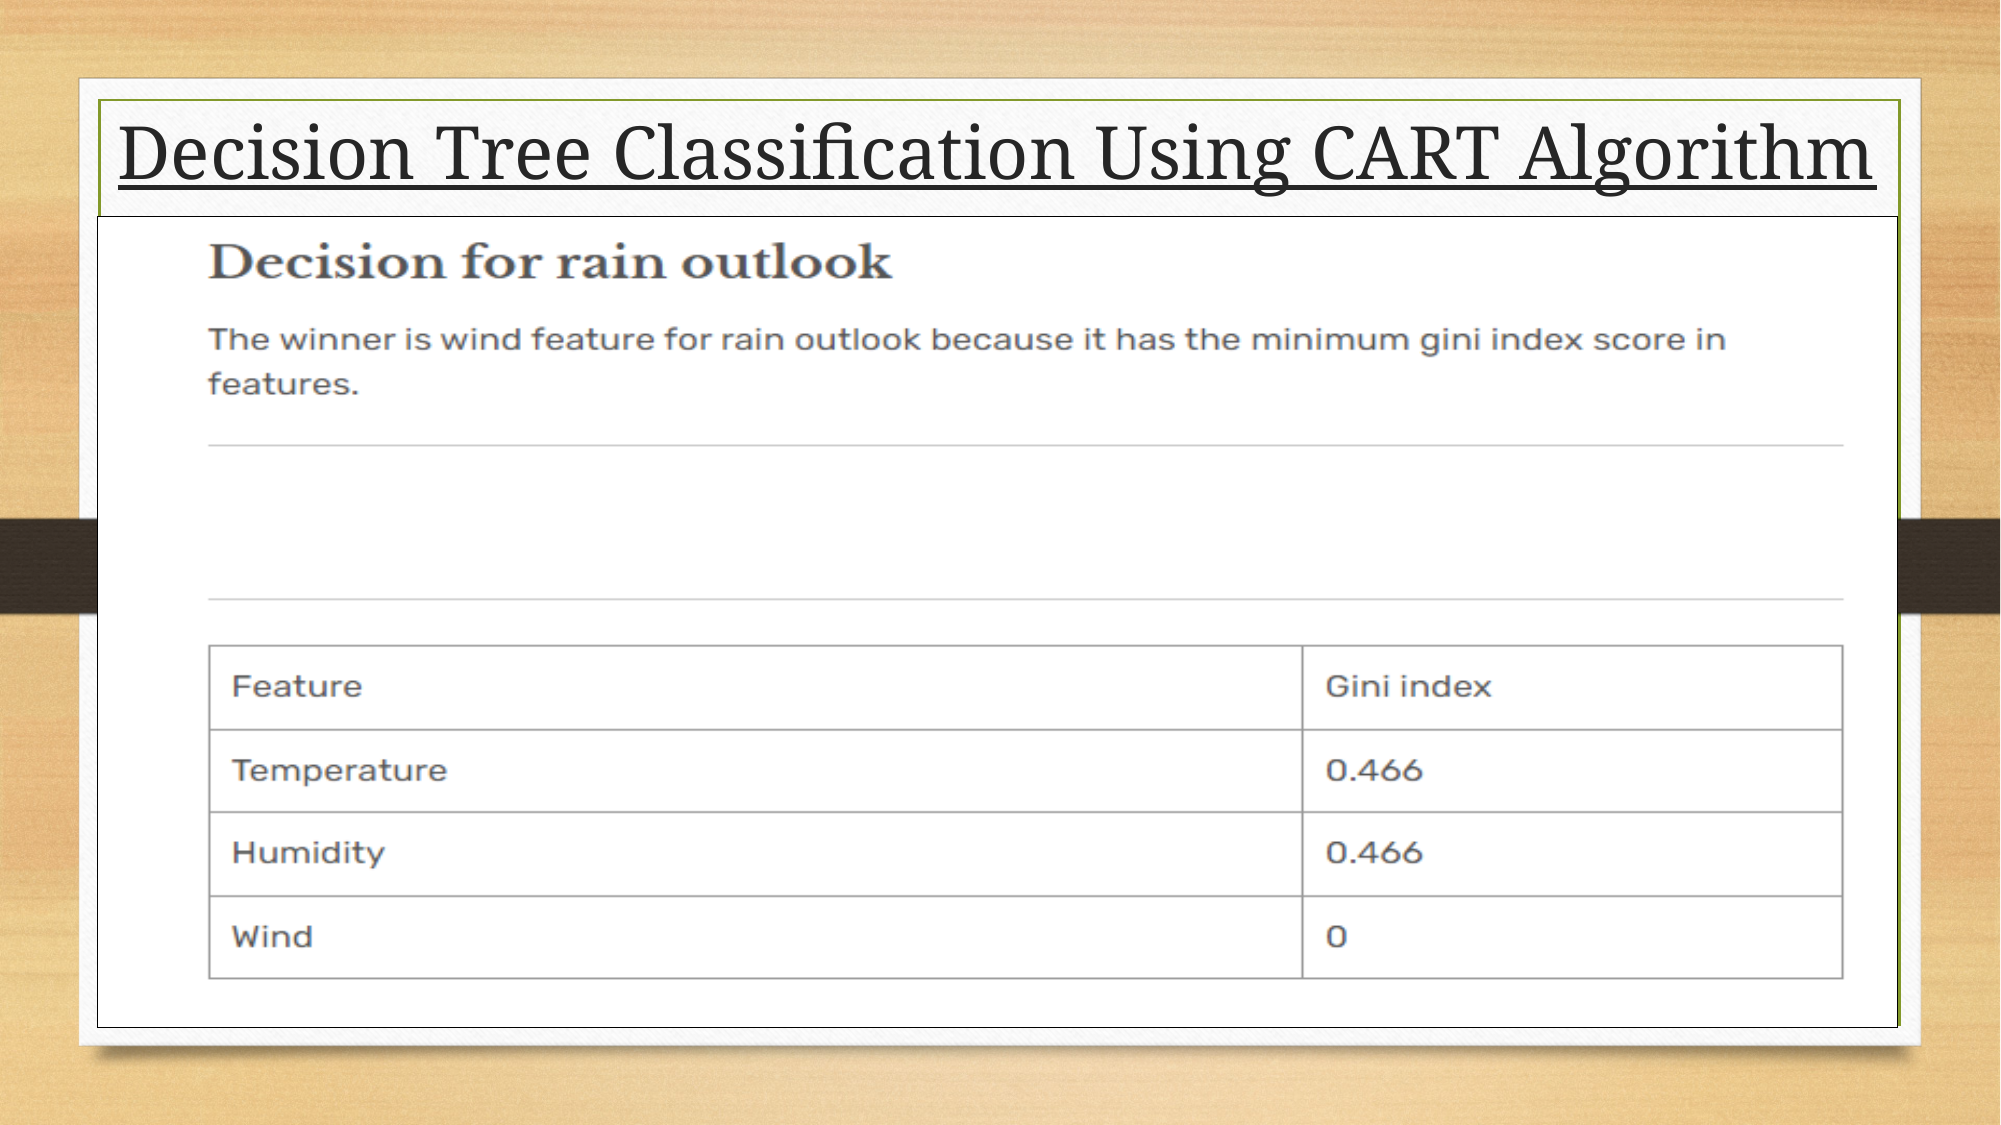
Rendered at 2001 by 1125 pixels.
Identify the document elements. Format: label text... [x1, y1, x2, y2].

title Decision Tree Classification Using CART Algorithm [97, 97, 1898, 203]
picture [0, 0, 2001, 1125]
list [96, 215, 1898, 1029]
